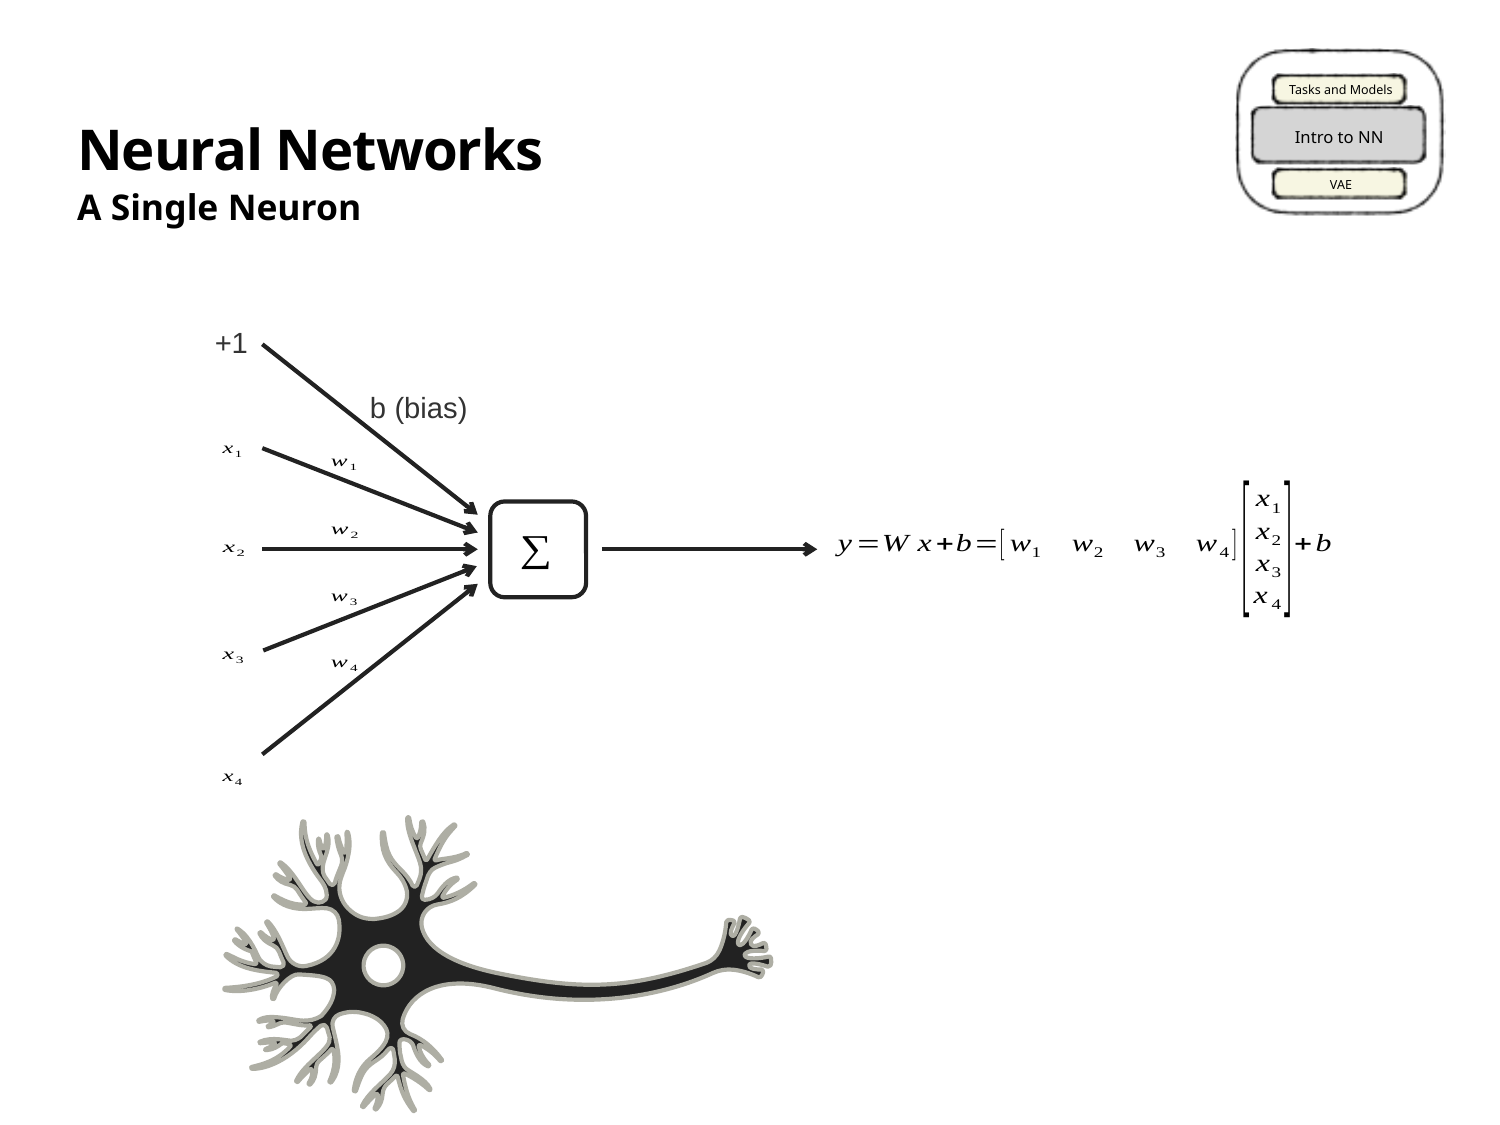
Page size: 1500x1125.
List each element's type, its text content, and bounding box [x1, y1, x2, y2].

text_box [224, 817, 772, 1112]
text_box A Single Neuron [74, 182, 1426, 240]
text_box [213, 323, 1333, 788]
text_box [1235, 47, 1447, 218]
title Neural Networks [73, 123, 1235, 213]
